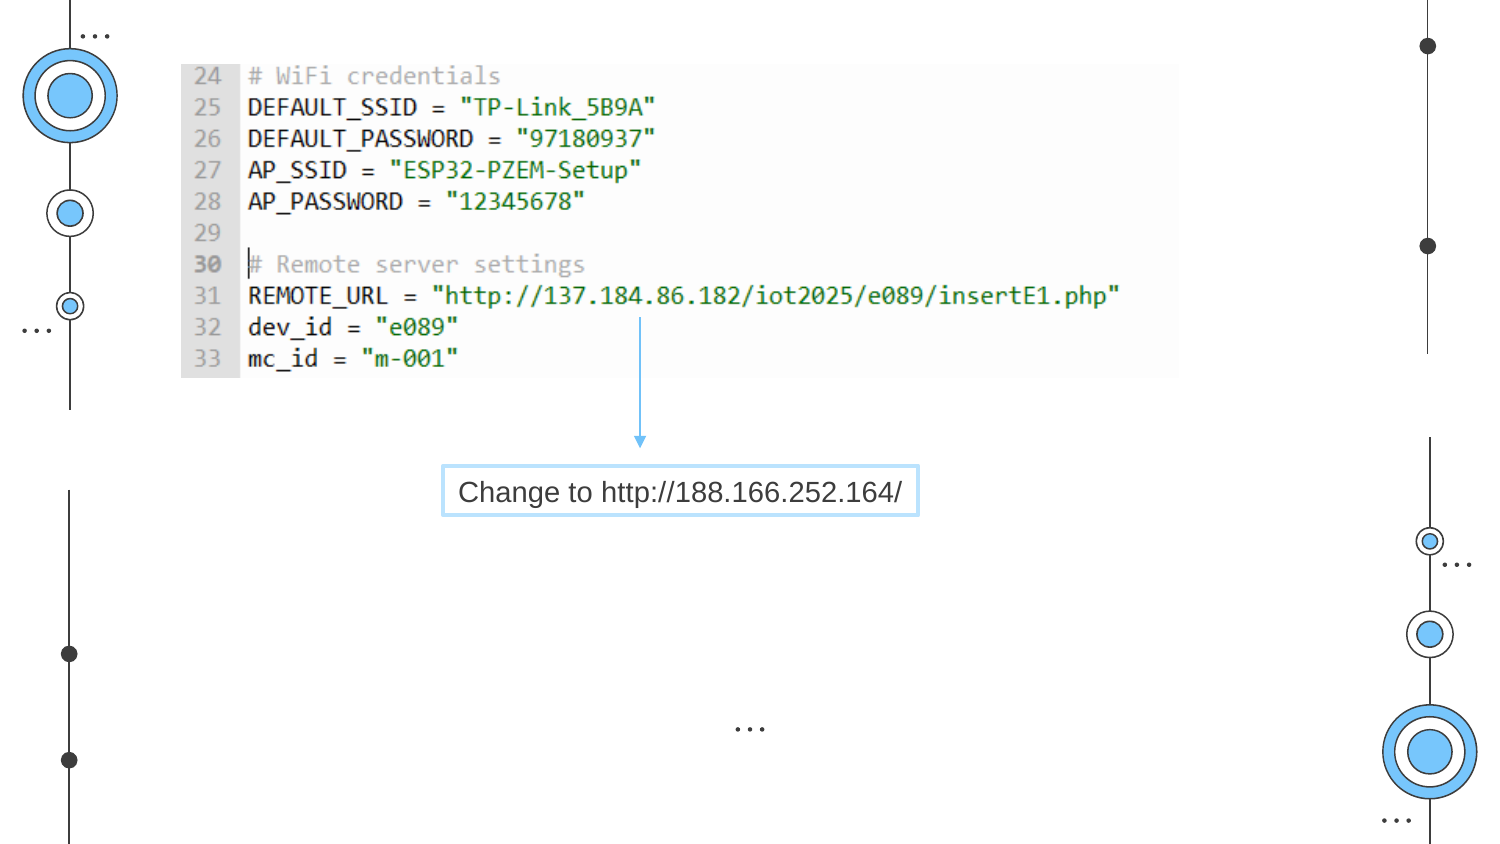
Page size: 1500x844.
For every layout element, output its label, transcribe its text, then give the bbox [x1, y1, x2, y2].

picture [181, 64, 1179, 378]
text_box Change to http://188.166.252.164/ [441, 464, 920, 517]
